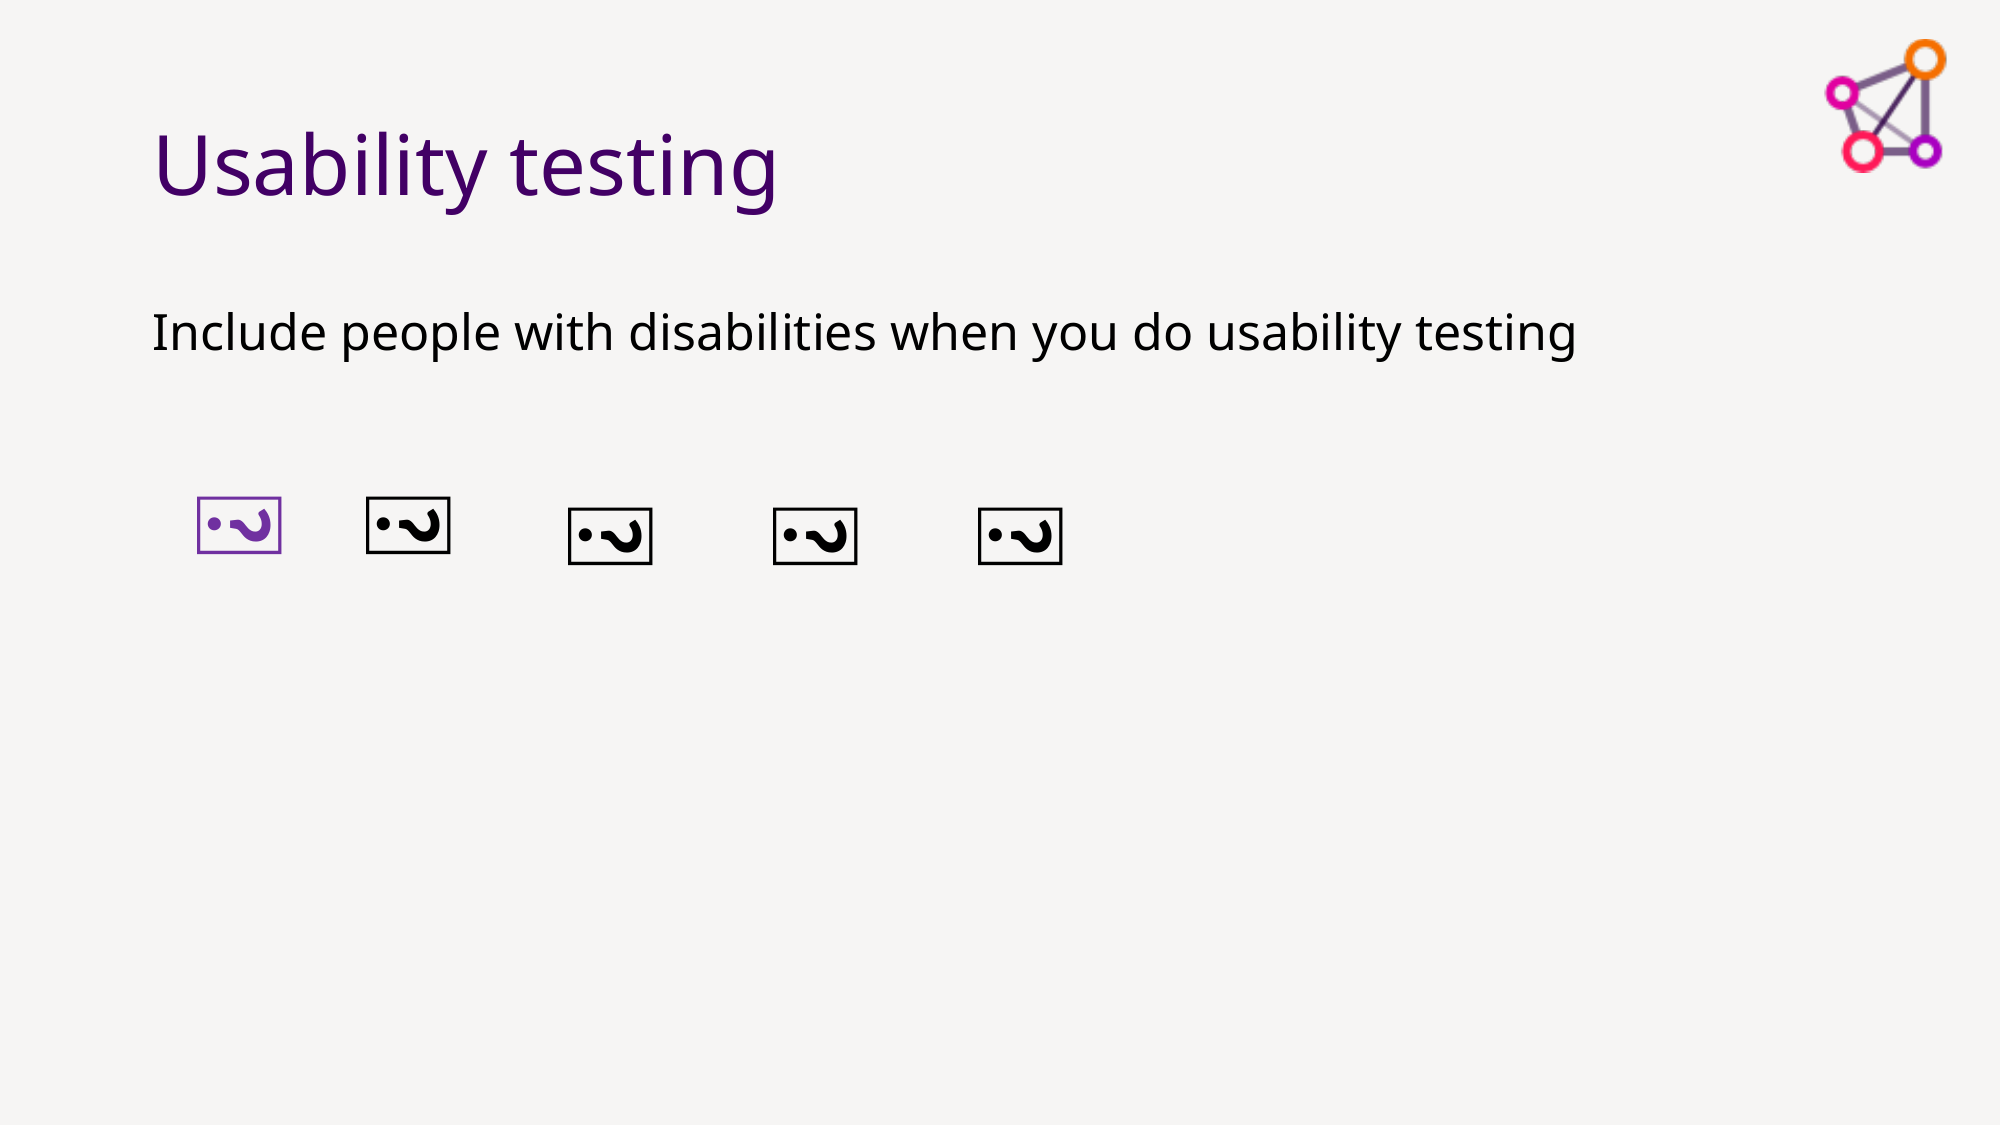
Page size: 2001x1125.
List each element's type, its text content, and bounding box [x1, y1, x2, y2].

list Include people with disabilities when you do usability testing [137, 299, 1863, 1014]
picture [1821, 39, 1955, 173]
text_box 👣 [740, 490, 906, 657]
title Usability testing [137, 59, 1863, 278]
text_box 👣 [334, 479, 500, 646]
text_box 👣 [536, 490, 701, 657]
text_box 👣 [945, 490, 1111, 657]
text_box 👣 [164, 479, 330, 646]
